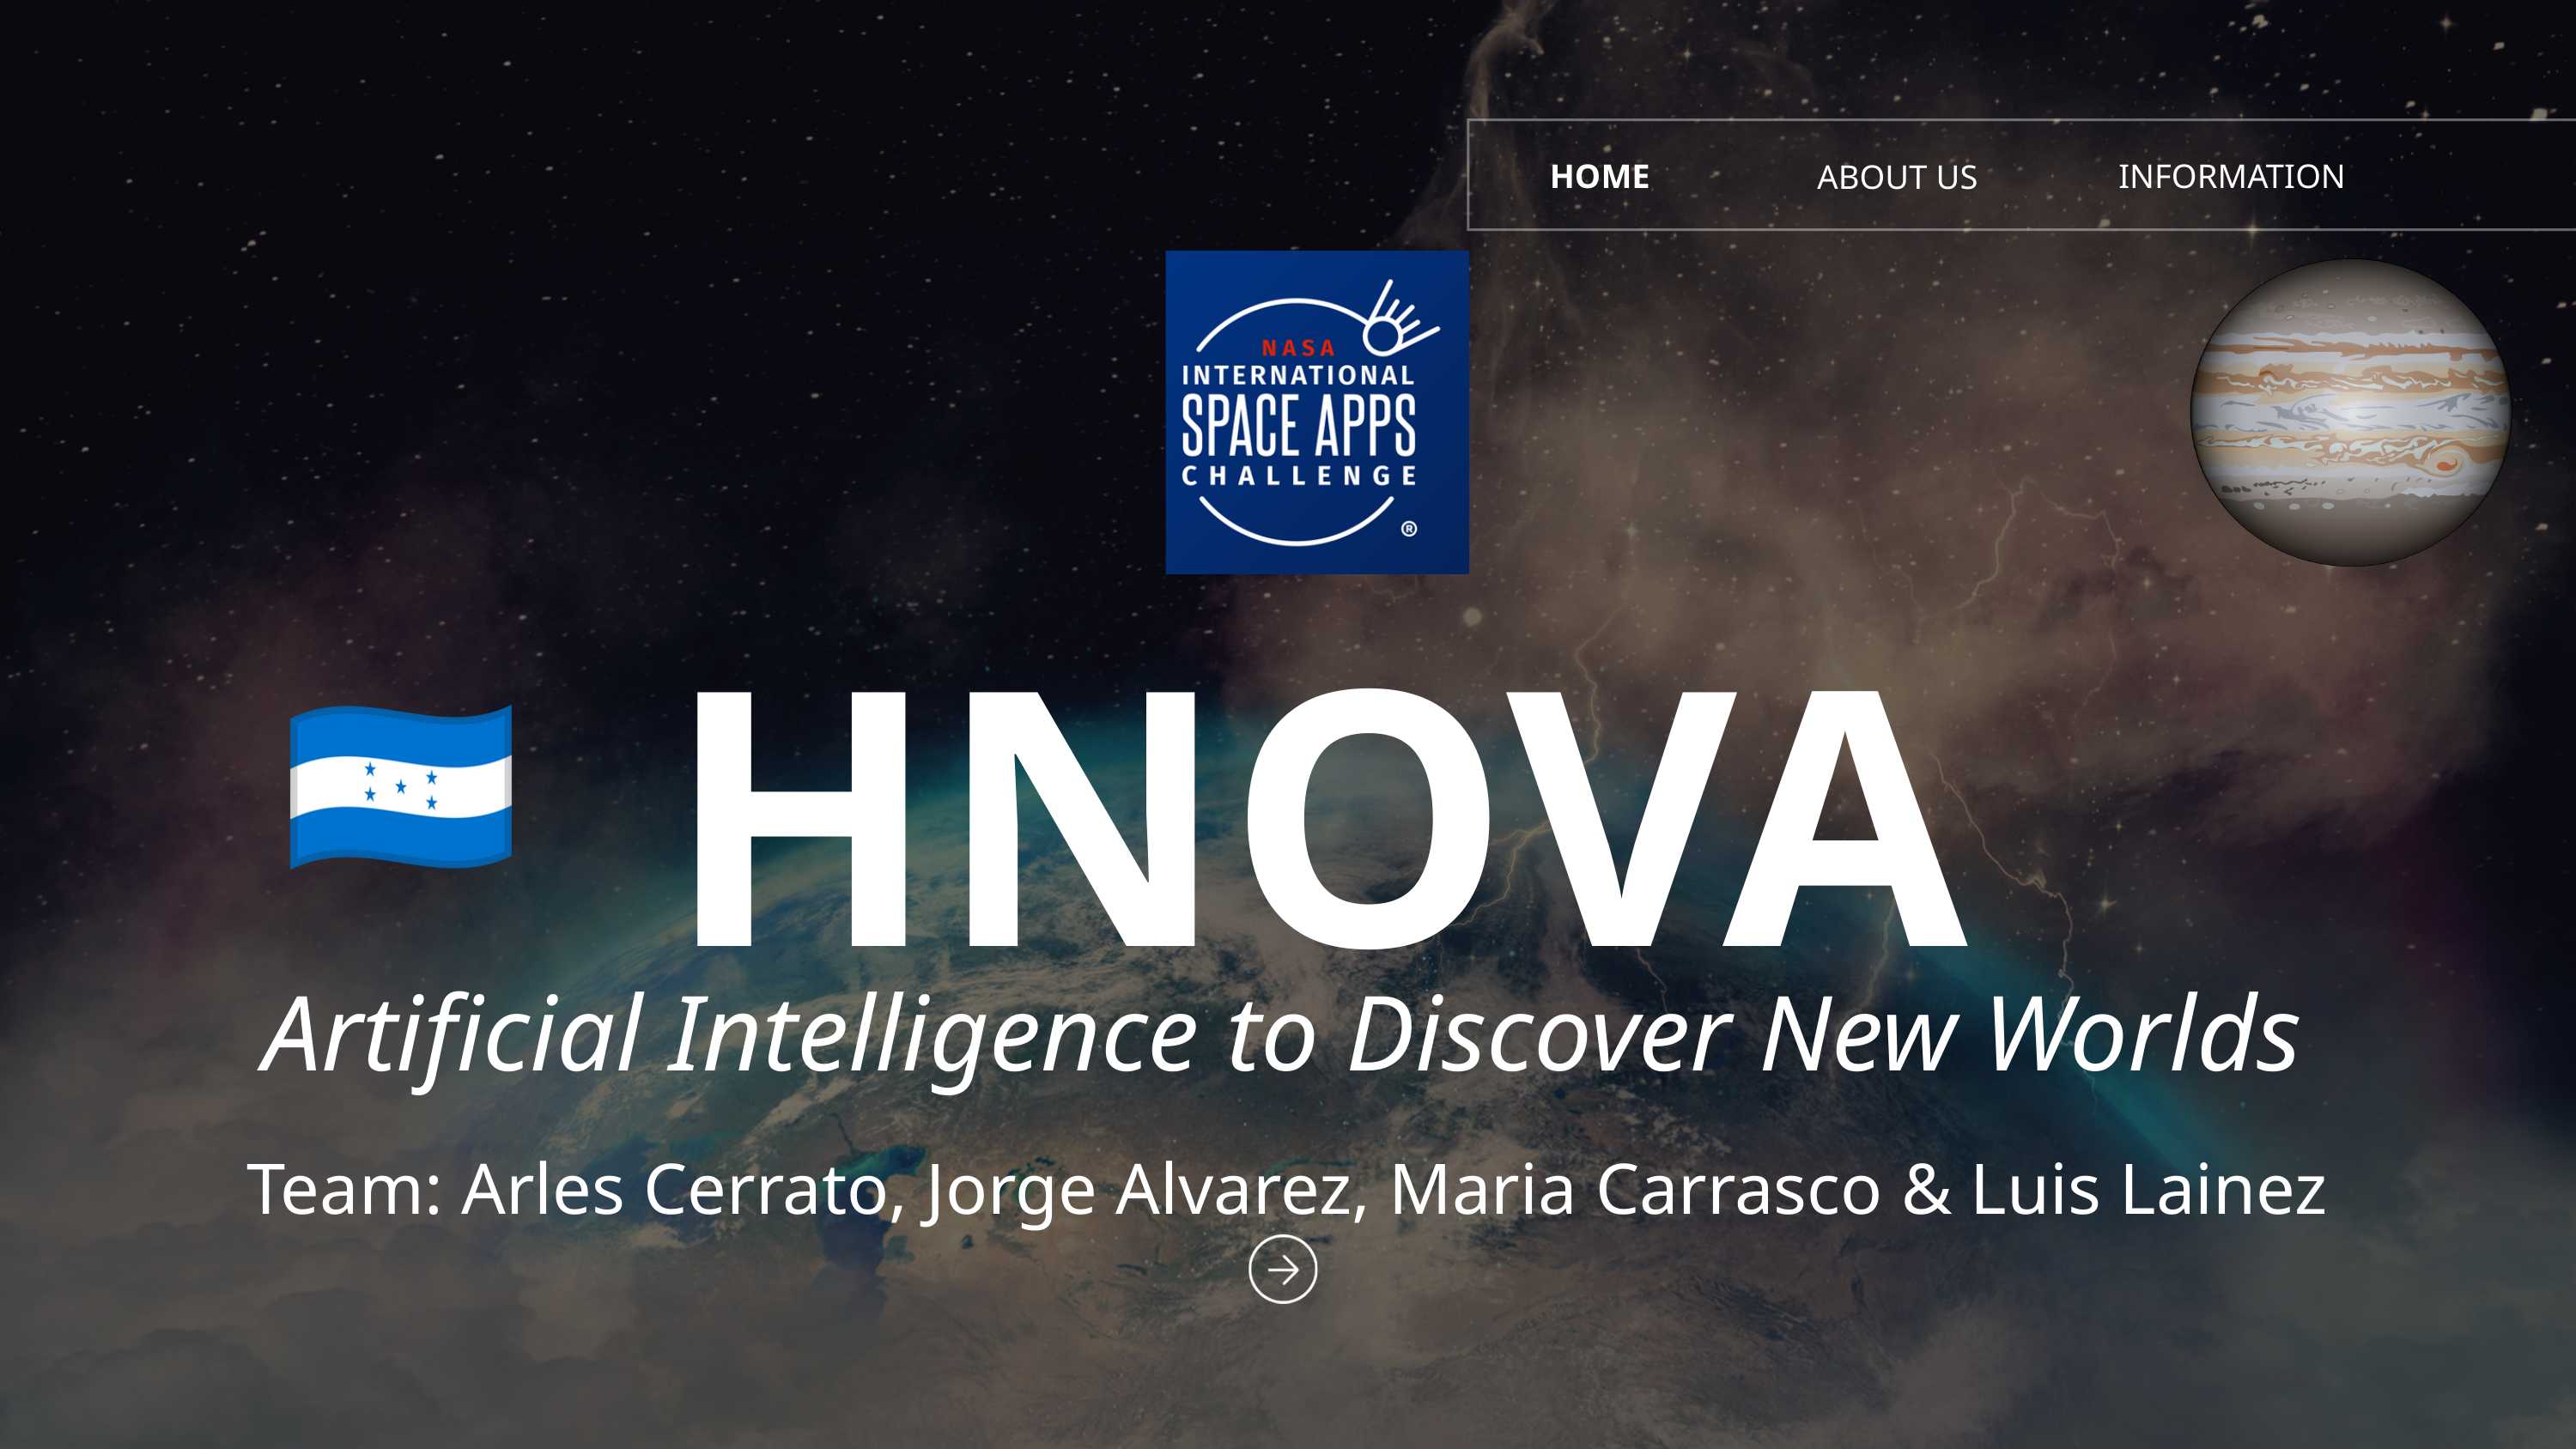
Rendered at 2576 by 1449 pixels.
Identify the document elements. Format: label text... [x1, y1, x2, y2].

text_box [289, 675, 513, 900]
text_box [2190, 251, 2512, 574]
text_box Team: Arles Cerrato, Jorge Alvarez, Maria Carrasco & Luis Lainez [224, 1131, 2351, 1229]
text_box Artificial Intelligence to Discover New Worlds [220, 946, 2347, 1092]
text_box HNOVA [556, 519, 2079, 946]
text_box [1165, 251, 1470, 519]
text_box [1467, 119, 2576, 230]
text_box [1249, 1234, 1318, 1304]
text_box [0, 0, 2576, 1449]
